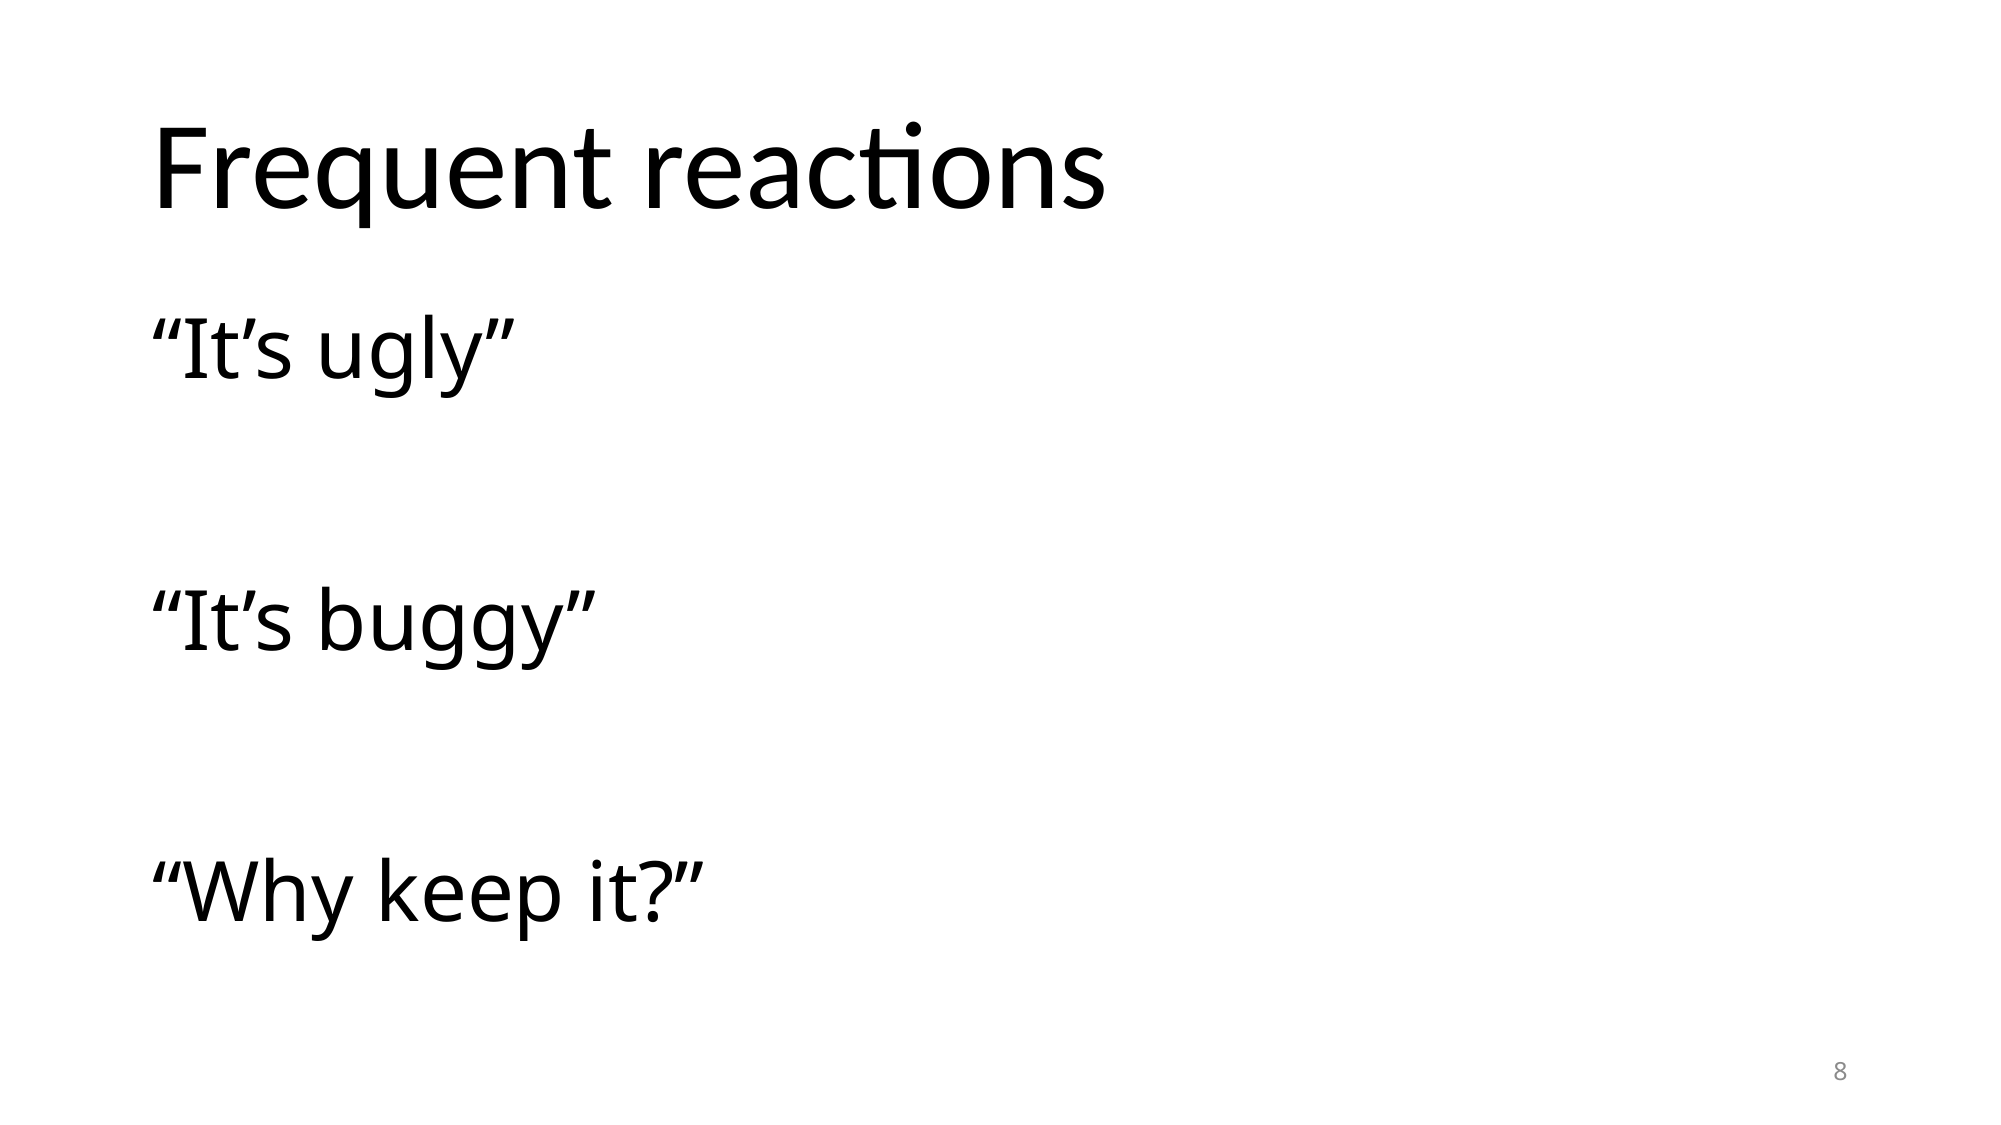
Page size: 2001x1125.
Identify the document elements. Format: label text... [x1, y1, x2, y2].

slide_number 8 [1412, 1042, 1863, 1103]
title Frequent reactions [137, 59, 1863, 278]
list “It’s ugly” “It’s buggy” “Why keep it?” [137, 299, 1863, 1014]
